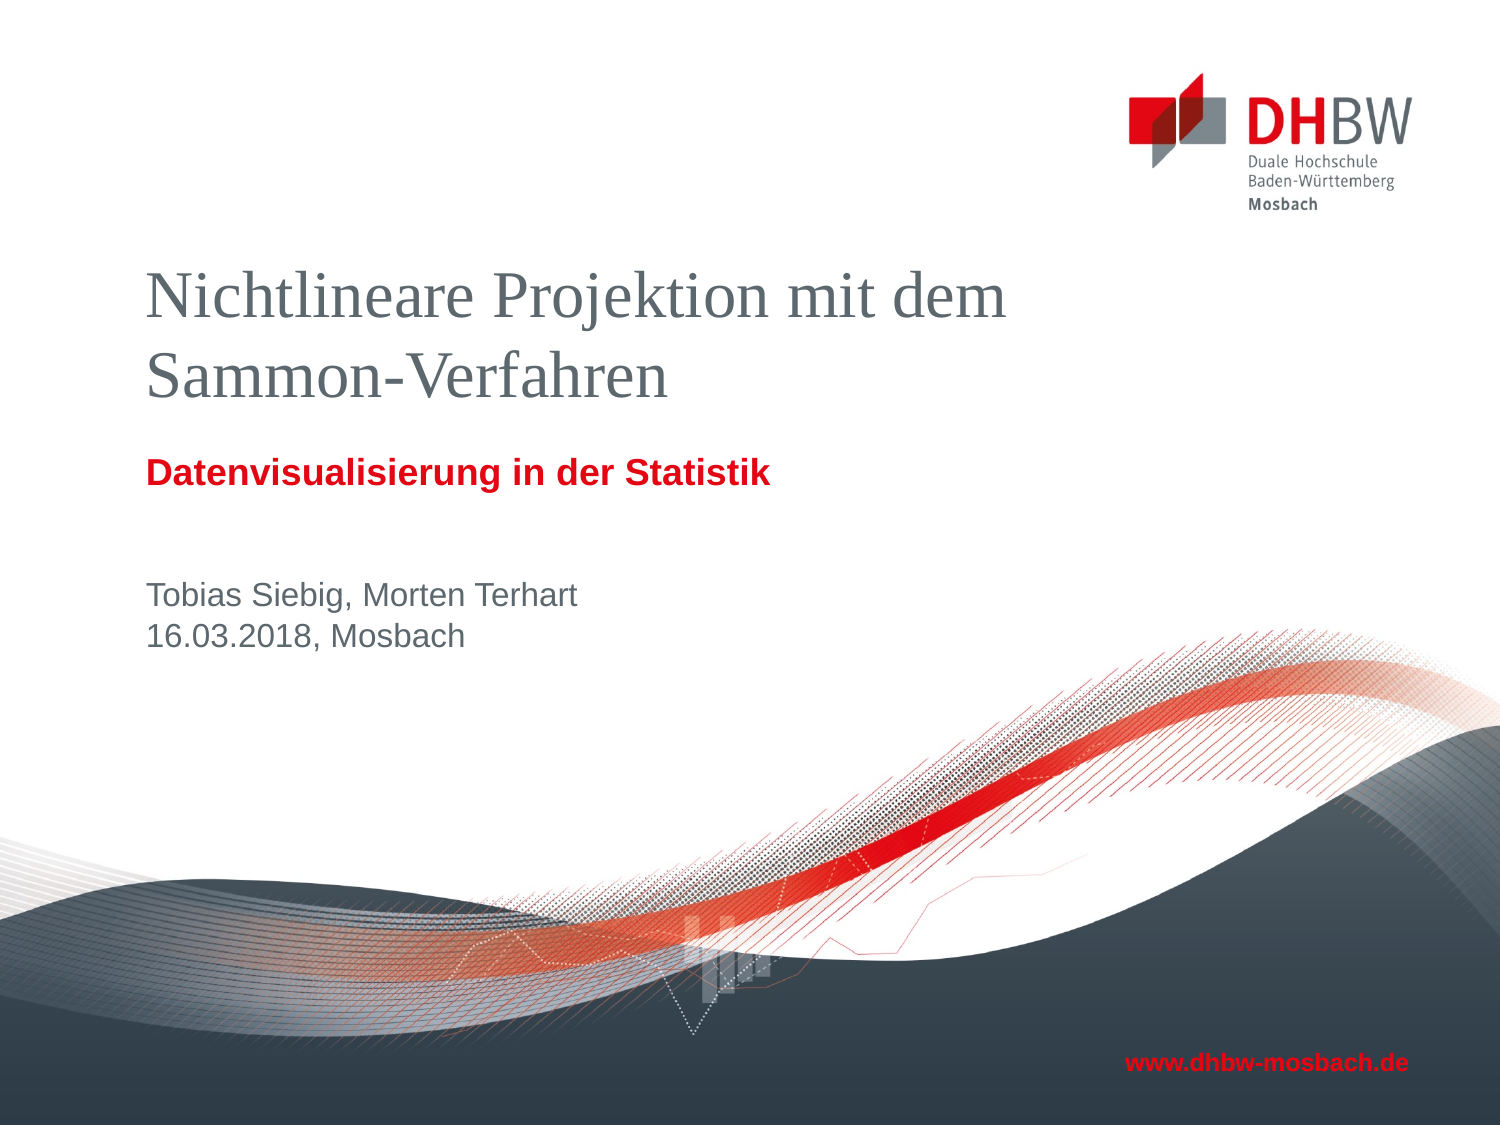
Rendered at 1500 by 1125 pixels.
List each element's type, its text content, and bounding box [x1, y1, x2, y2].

list 16.03.2018, Mosbach [139, 613, 1179, 653]
picture [0, 0, 1500, 1125]
title Nichtlineare Projektion mit dem Sammon-Verfahren [139, 250, 1174, 417]
list Tobias Siebig, Morten Terhart [139, 573, 1179, 613]
subtitle Datenvisualisierung in der Statistik [139, 448, 1174, 496]
